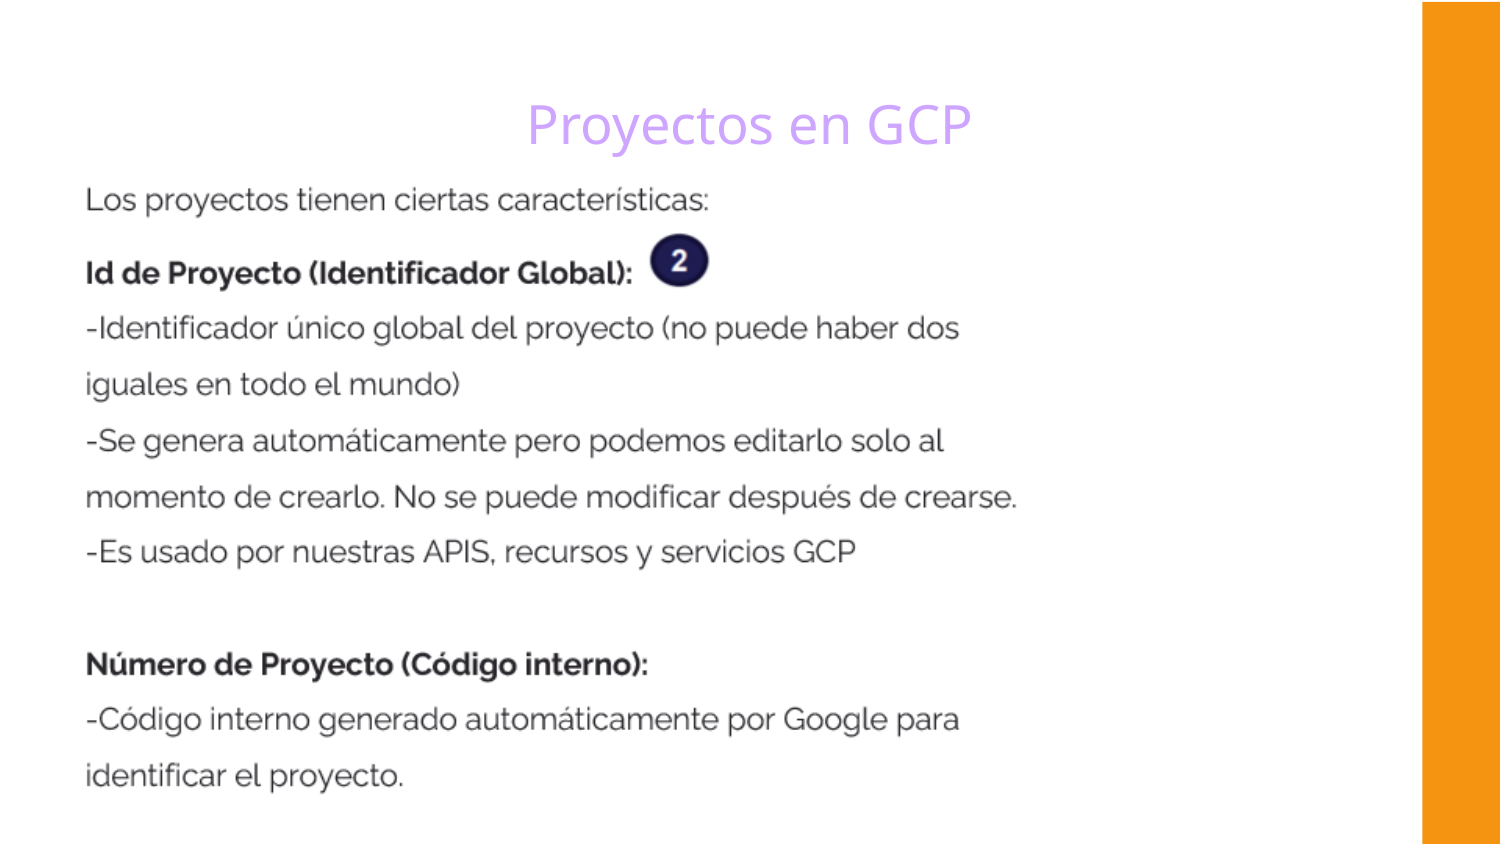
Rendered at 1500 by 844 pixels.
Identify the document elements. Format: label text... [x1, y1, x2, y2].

text_box Proyectos en GCP [157, 75, 1343, 163]
picture [64, 162, 1085, 802]
text_box [1422, 1, 1500, 844]
